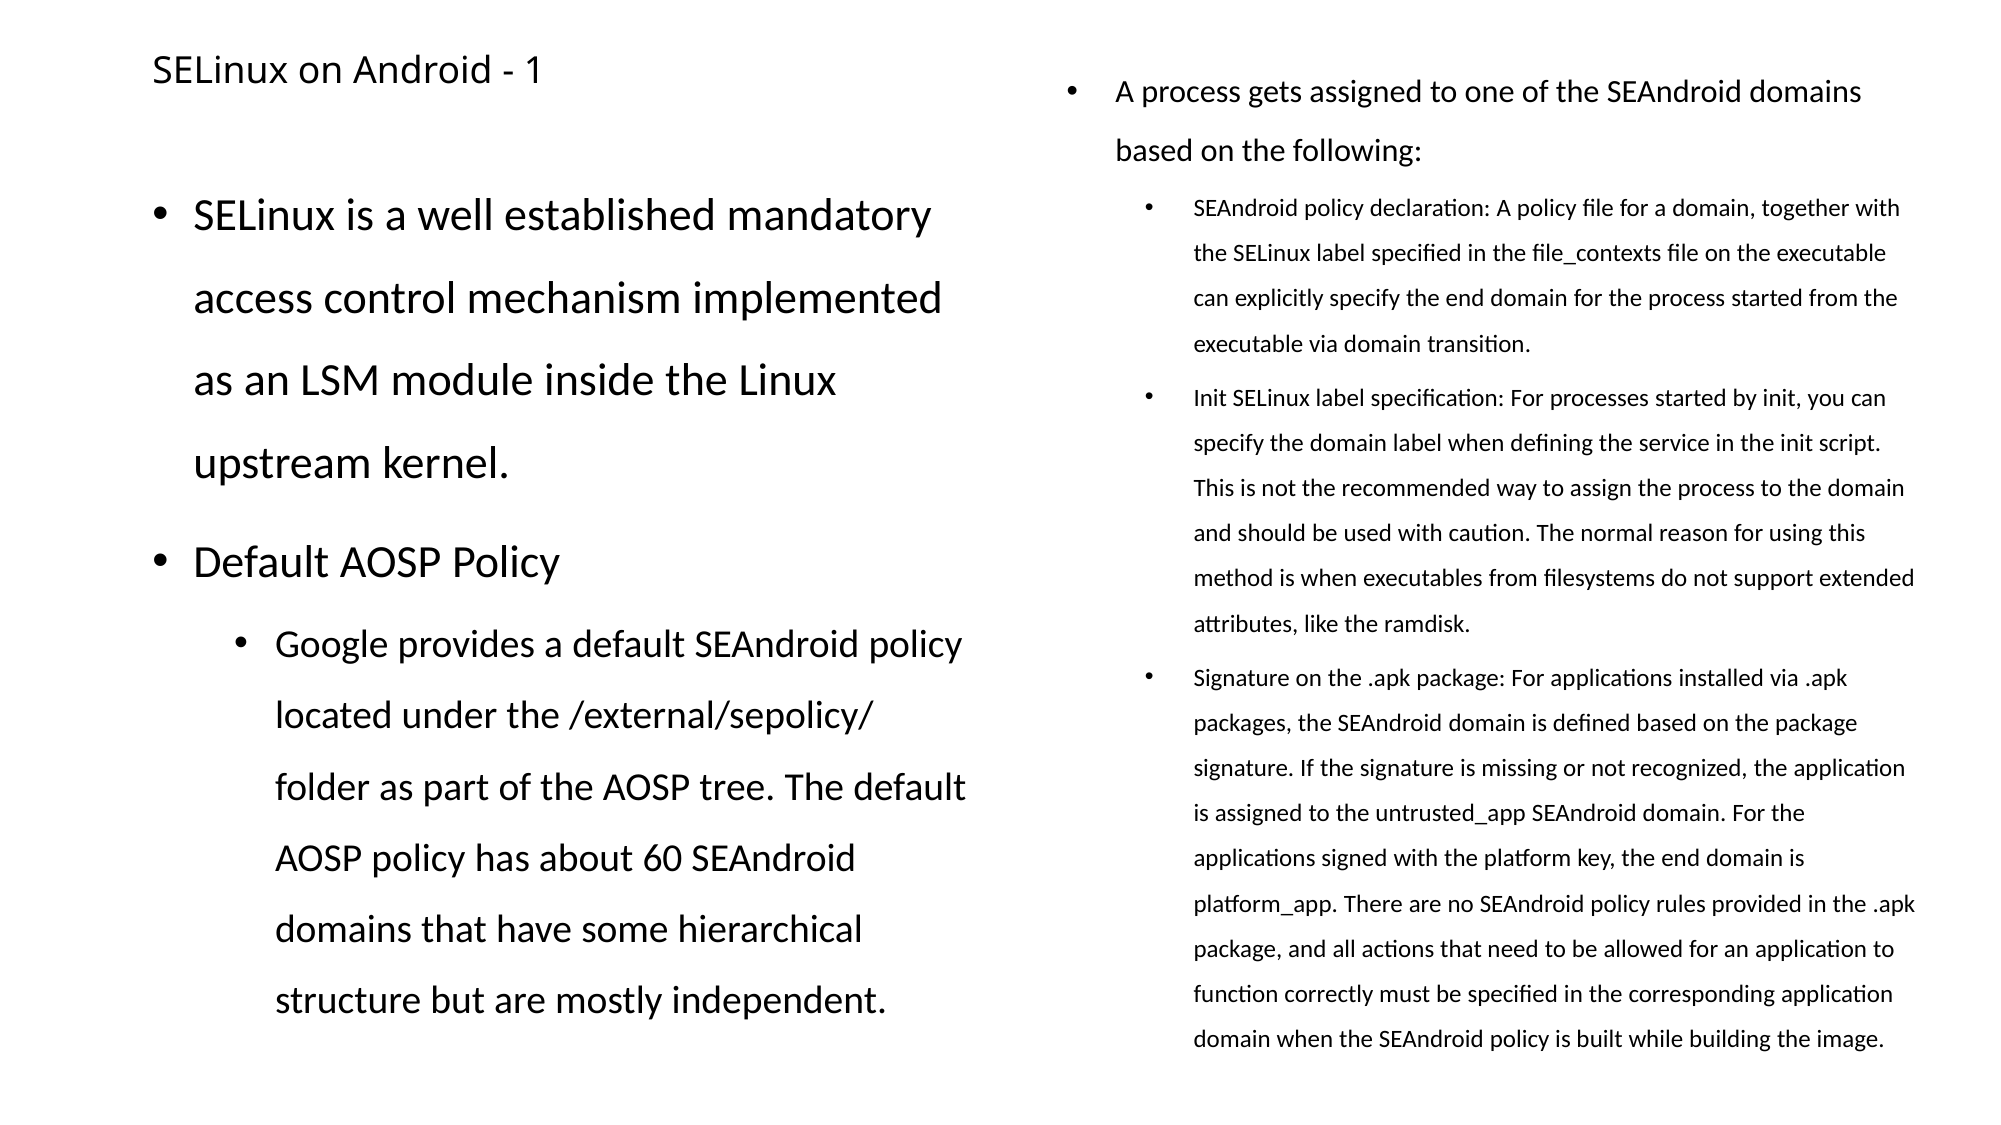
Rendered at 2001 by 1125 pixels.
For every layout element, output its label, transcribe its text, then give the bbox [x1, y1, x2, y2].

list SELinux is a well established mandatory access control mechanism implemented as an LSM module inside the Linux upstream kernel. Default AOSP Policy Google provides a default SEAndroid policy located under the /external/sepolicy/ folder as part of the AOSP tree. The default AOSP policy has about 60 SEAndroid domains that have some hierarchical structure but are mostly independent. [137, 149, 988, 1109]
title SELinux on Android - 1 [137, 43, 1012, 100]
list A process gets assigned to one of the SEAndroid domains based on the following: SEAndroid policy declaration: A policy file for a domain, together with the SELinux label specified in the file_contexts file on the executable can explicitly specify the end domain for the process started from the executable via domain transition. Init SELinux label specification: For processes started by init, you can specify the domain label when defining the service in the init script. This is not the recommended way to assign the process to the domain and should be used with caution. The normal reason for using this method is when executables from filesystems do not support extended attributes, like the ramdisk. Signature on the .apk package: For applications installed via .apk packages, the SEAndroid domain is defined based on the package signature. If the signature is missing or not recognized, the application is assigned to the untrusted_app SEAndroid domain. For the applications signed with the platform key, the end domain is platform_app. There are no SEAndroid policy rules provided in the .apk package, and all actions that need to be allowed for an application to function correctly must be specified in the corresponding application domain when the SEAndroid policy is built while building the image. [1012, 43, 1935, 1109]
